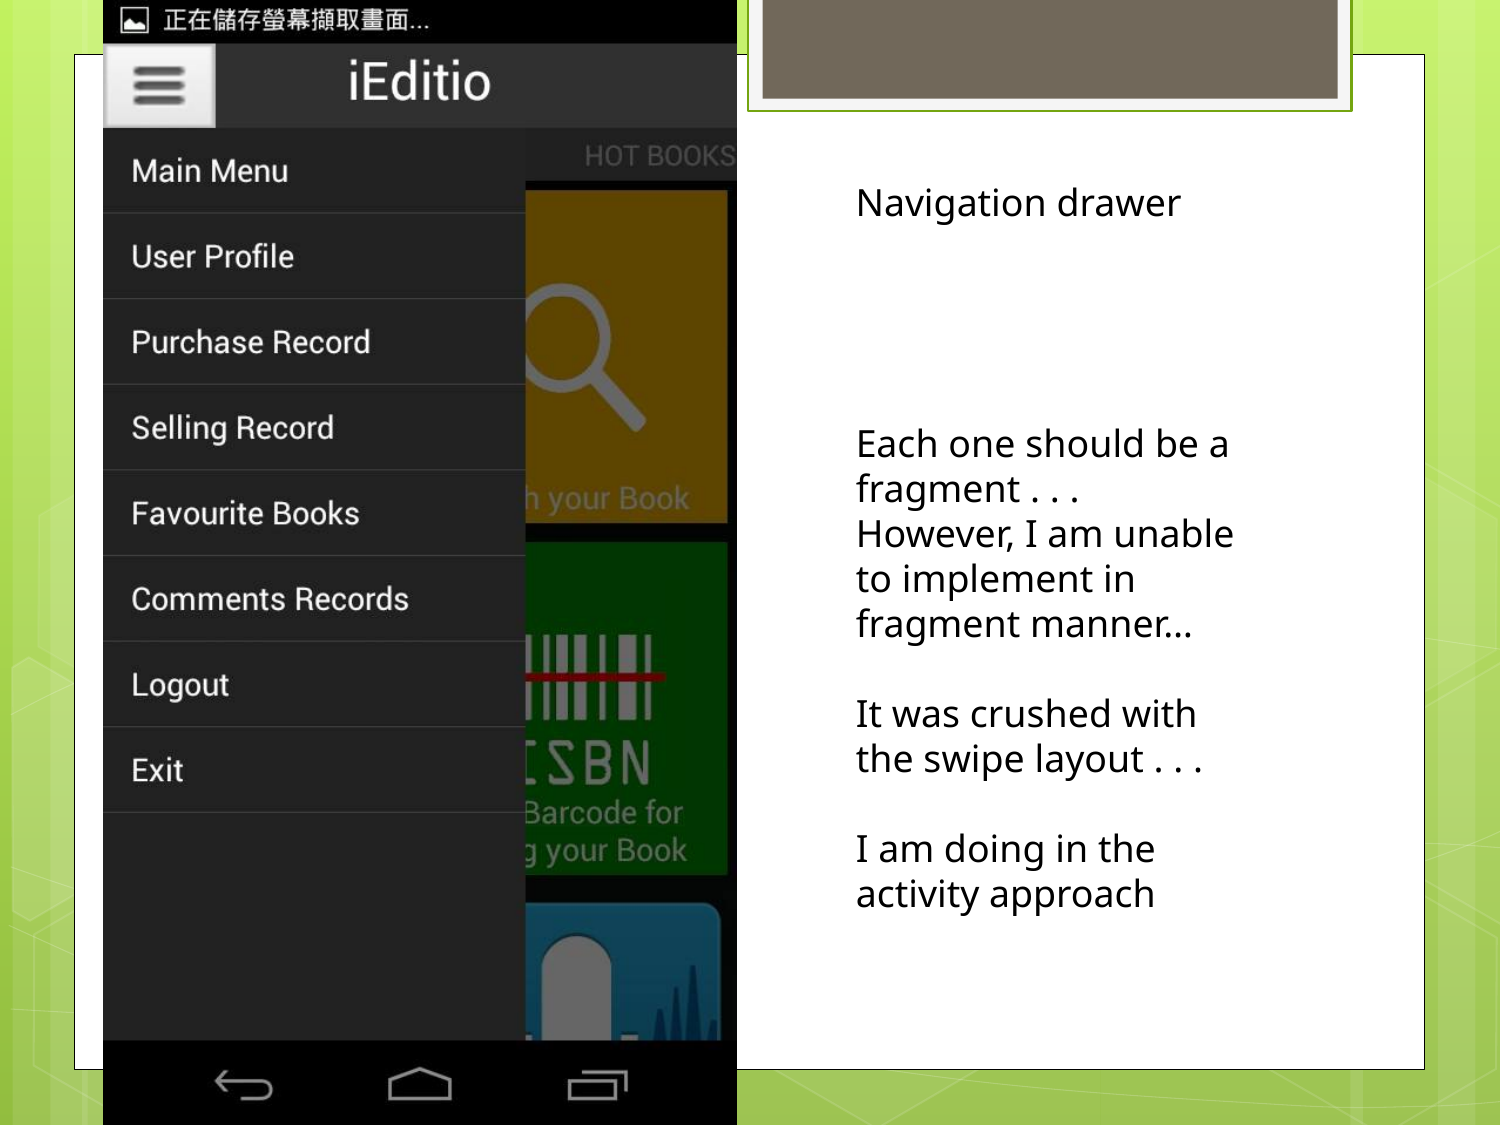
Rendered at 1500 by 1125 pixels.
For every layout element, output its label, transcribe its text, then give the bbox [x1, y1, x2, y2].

text_box Each one should be a fragment . . . However, I am unable to implement in fragment manner… It was crushed with the swipe layout . . . I am doing in the activity approach [841, 412, 1279, 923]
text_box Navigation drawer [840, 171, 1219, 232]
picture [103, 0, 737, 1125]
